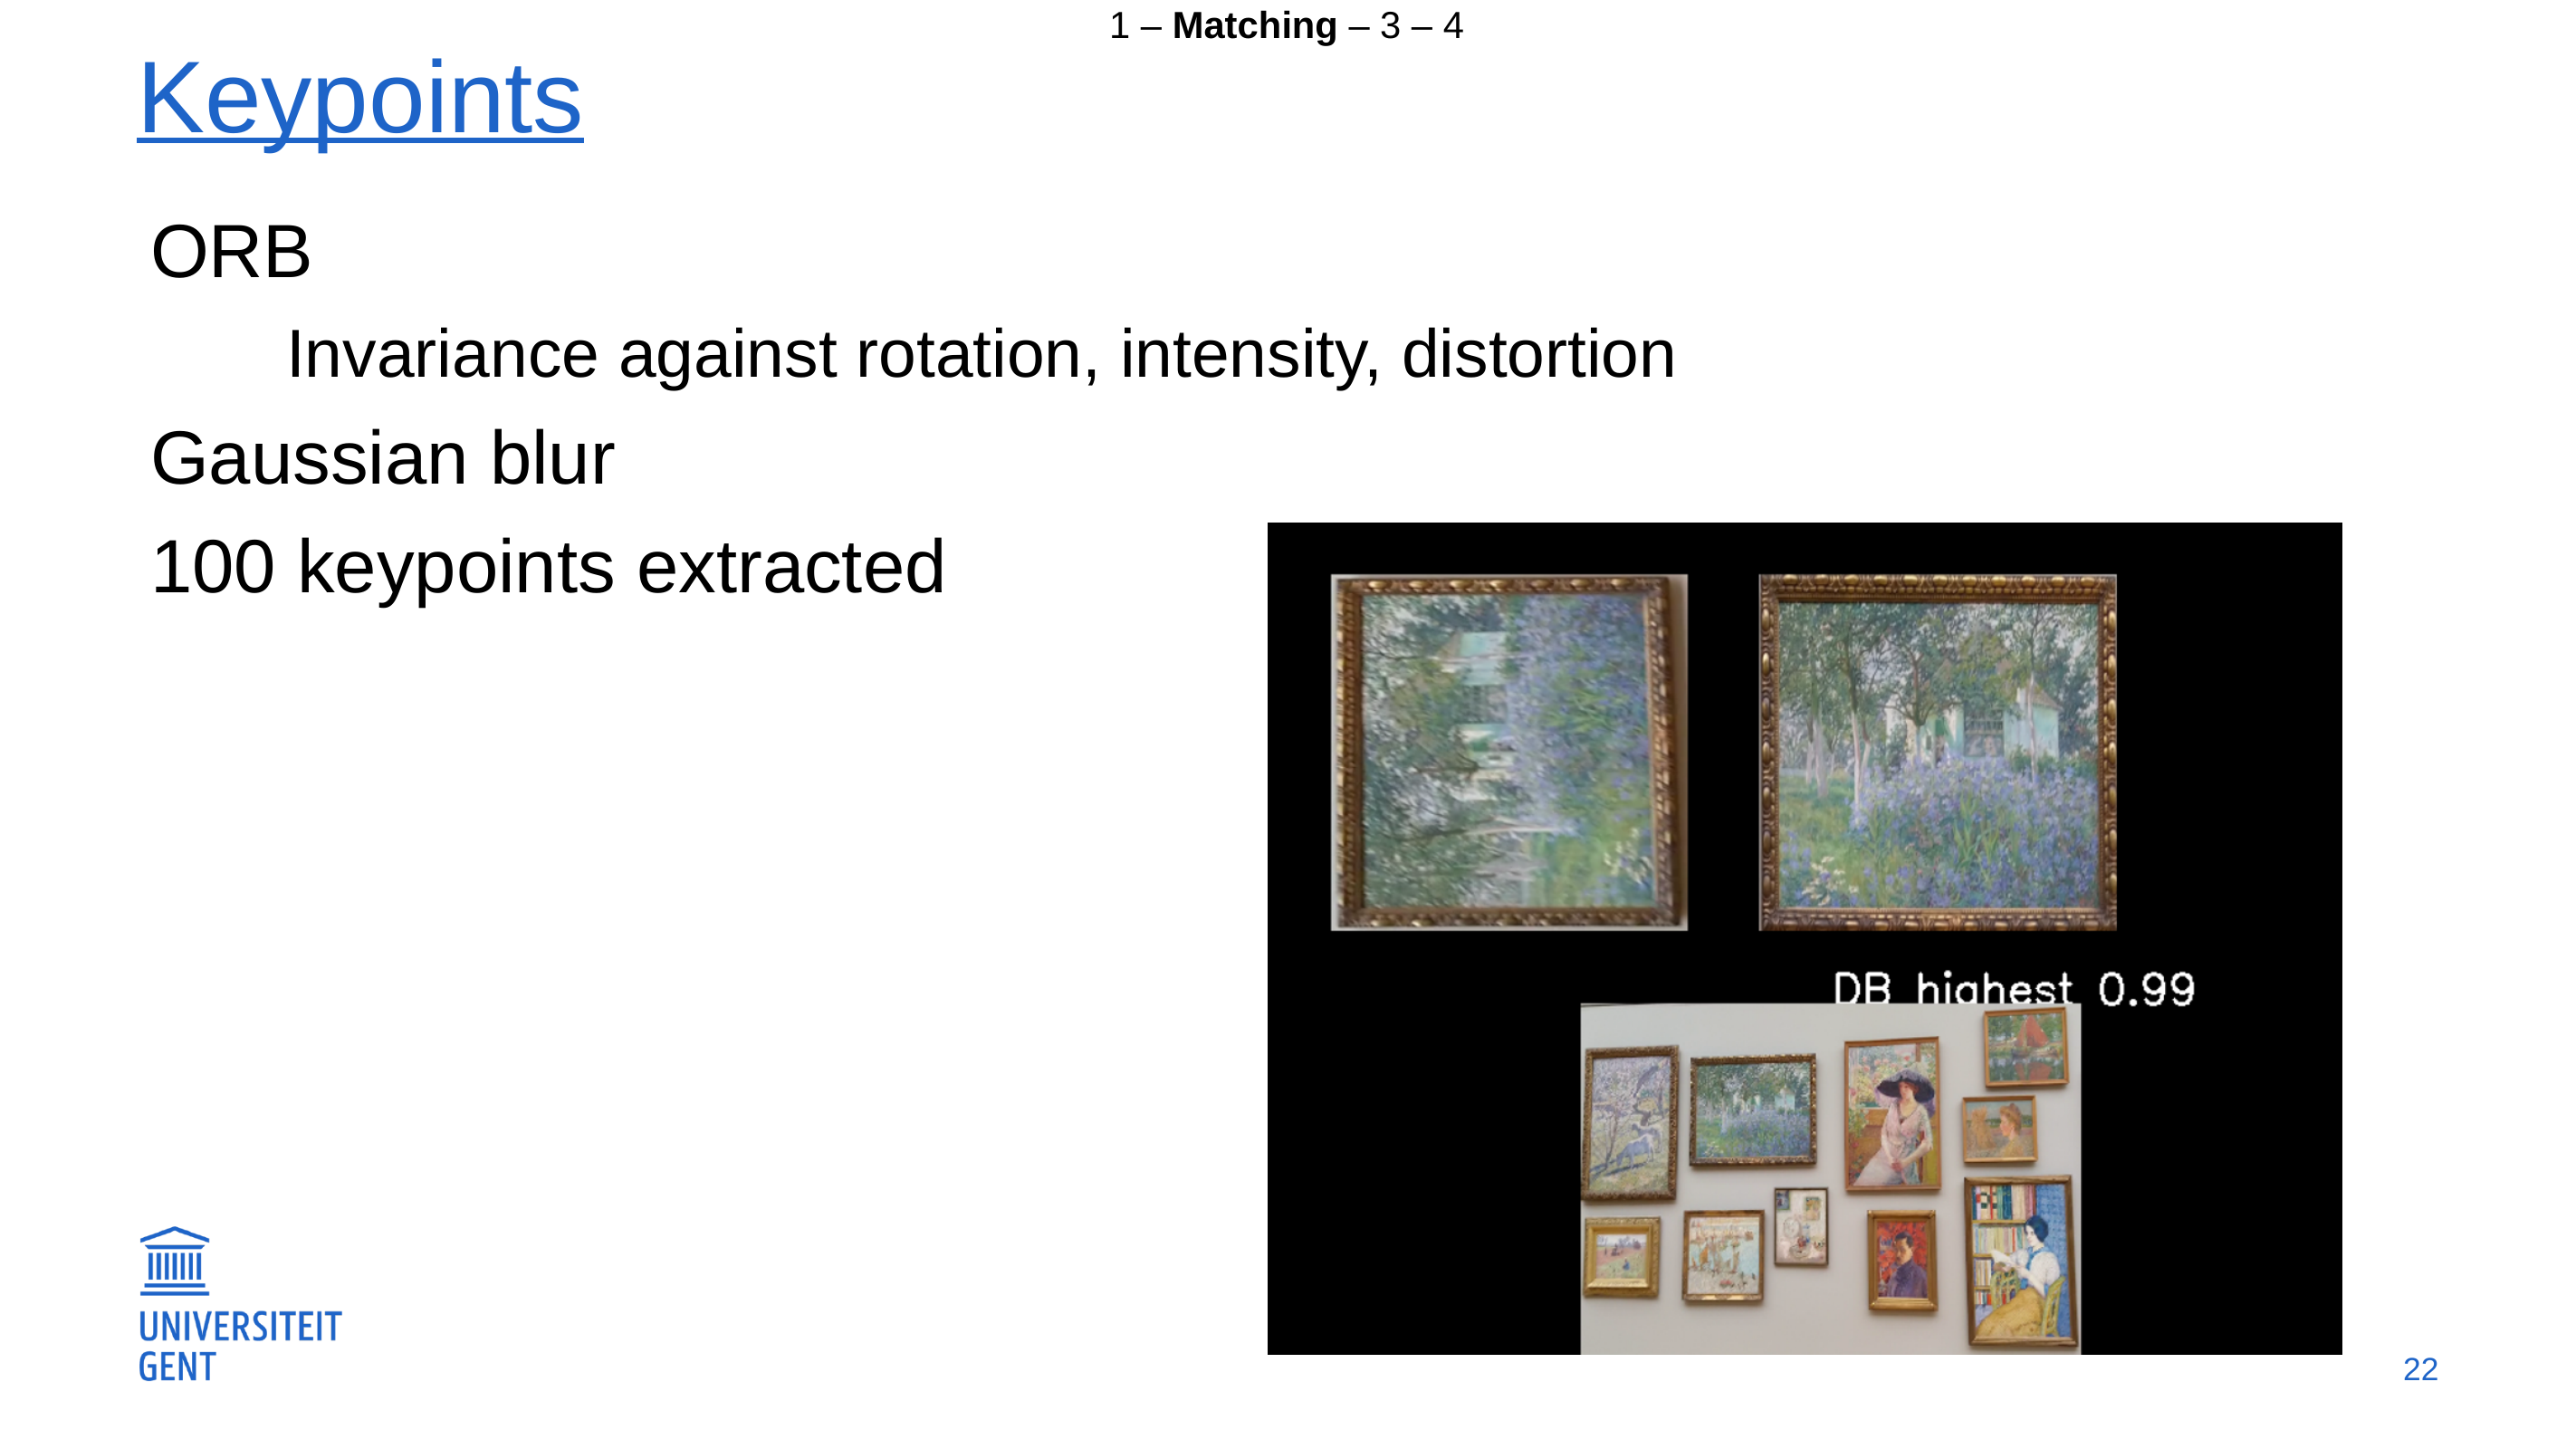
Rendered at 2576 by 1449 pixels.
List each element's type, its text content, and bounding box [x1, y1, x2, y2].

list ORB Invariance against rotation, intensity, distortion Gaussian blur 100 keypoints extracted [124, 177, 2456, 1173]
text_box 1 – Matching – 3 – 4 [120, 0, 2454, 128]
slide_number 22 [2315, 1329, 2453, 1407]
picture [72, 1174, 415, 1449]
title Keypoints [123, 37, 2456, 166]
picture [1268, 523, 2342, 1355]
